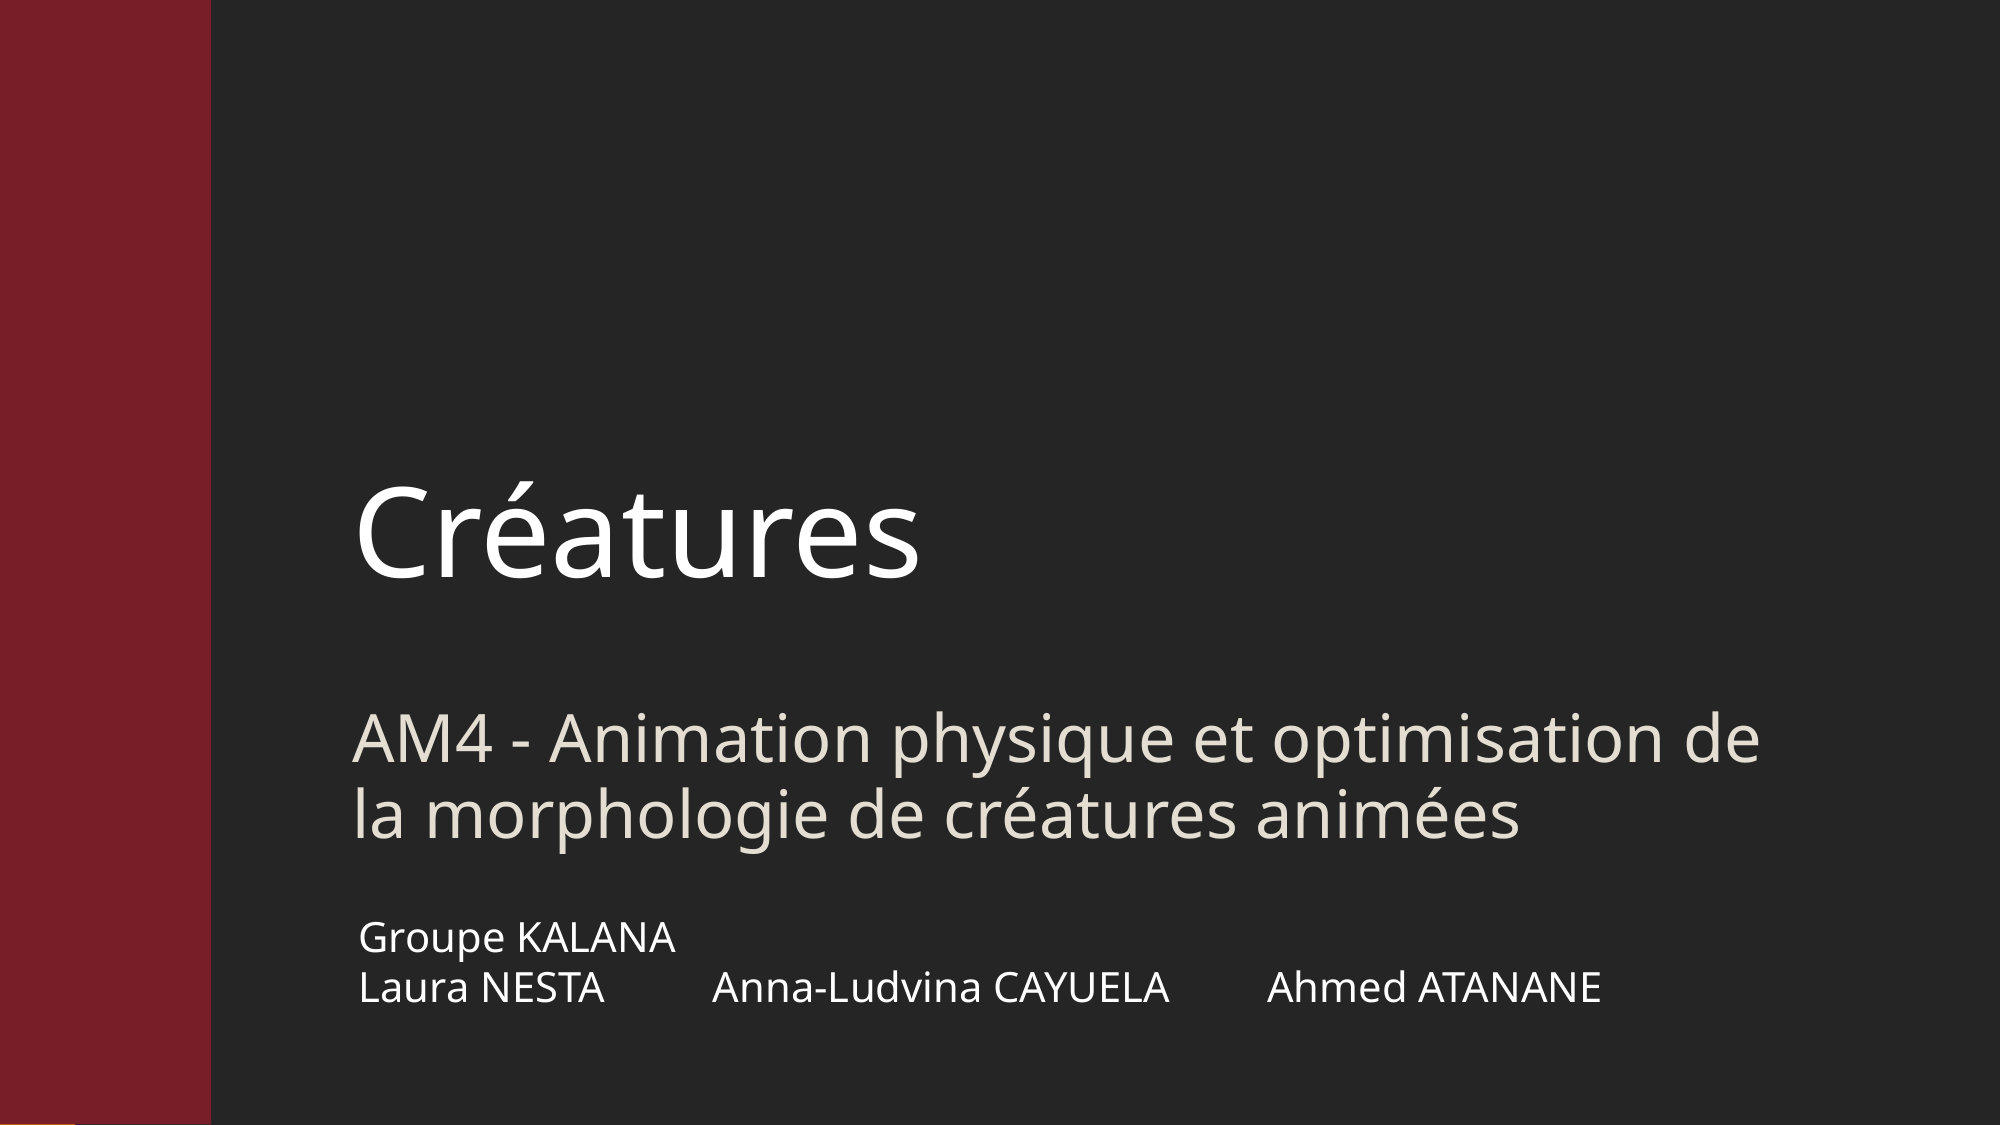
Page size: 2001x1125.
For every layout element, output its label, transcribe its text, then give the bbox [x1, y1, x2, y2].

title Créatures [337, 122, 1818, 611]
text_box Groupe KALANA Laura NESTA Anna-Ludvina CAYUELA Ahmed ATANANE [343, 895, 1798, 1026]
text_box [0, 0, 212, 1125]
subtitle AM4 - Animation physique et optimisation de la morphologie de créatures animées [337, 694, 1818, 890]
